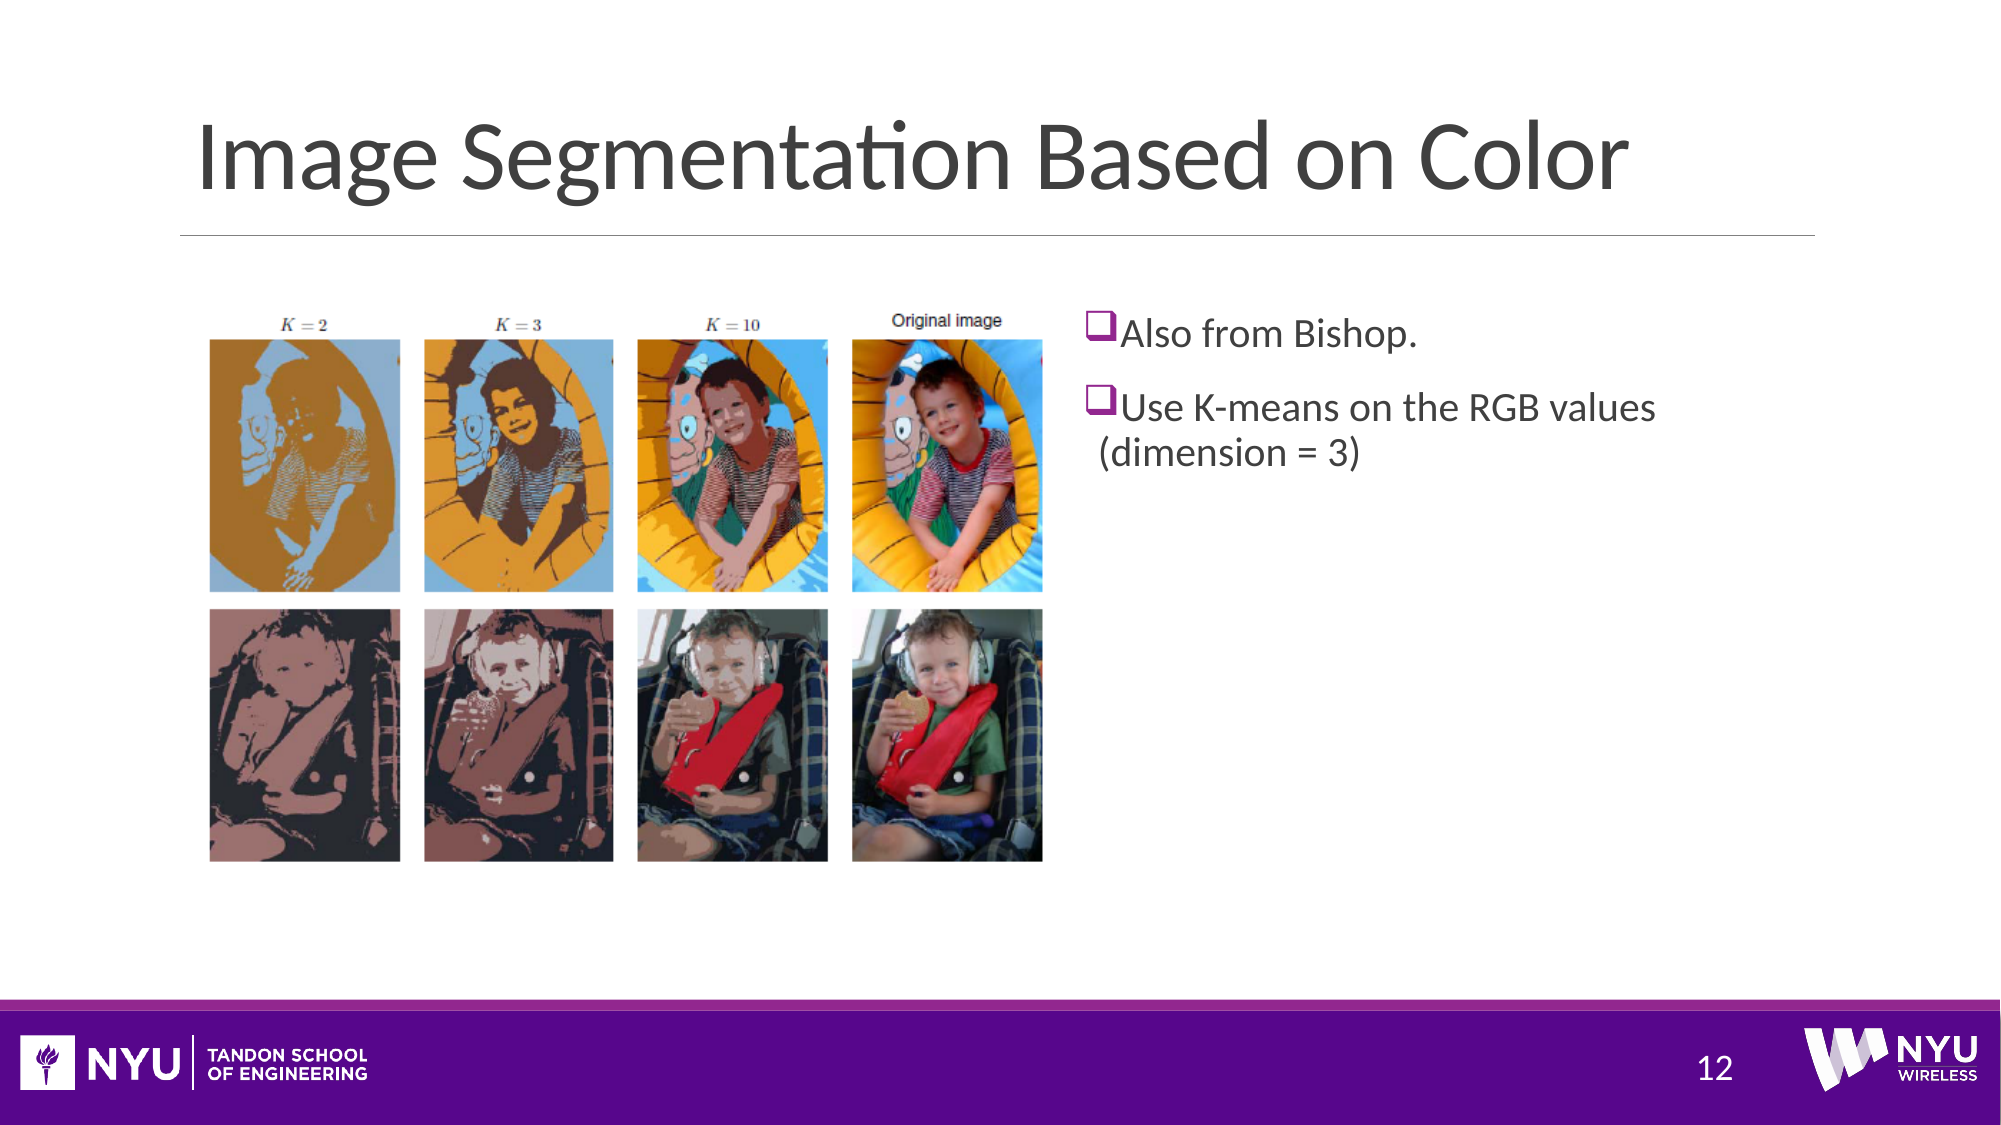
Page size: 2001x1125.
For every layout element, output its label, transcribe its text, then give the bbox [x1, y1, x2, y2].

list Also from Bishop. Use K-means on the RGB values (dimension = 3) [1083, 304, 1888, 988]
title Image Segmentation Based on Color [180, 47, 1830, 218]
picture [179, 303, 1056, 878]
slide_number 12 [1533, 1035, 1749, 1096]
